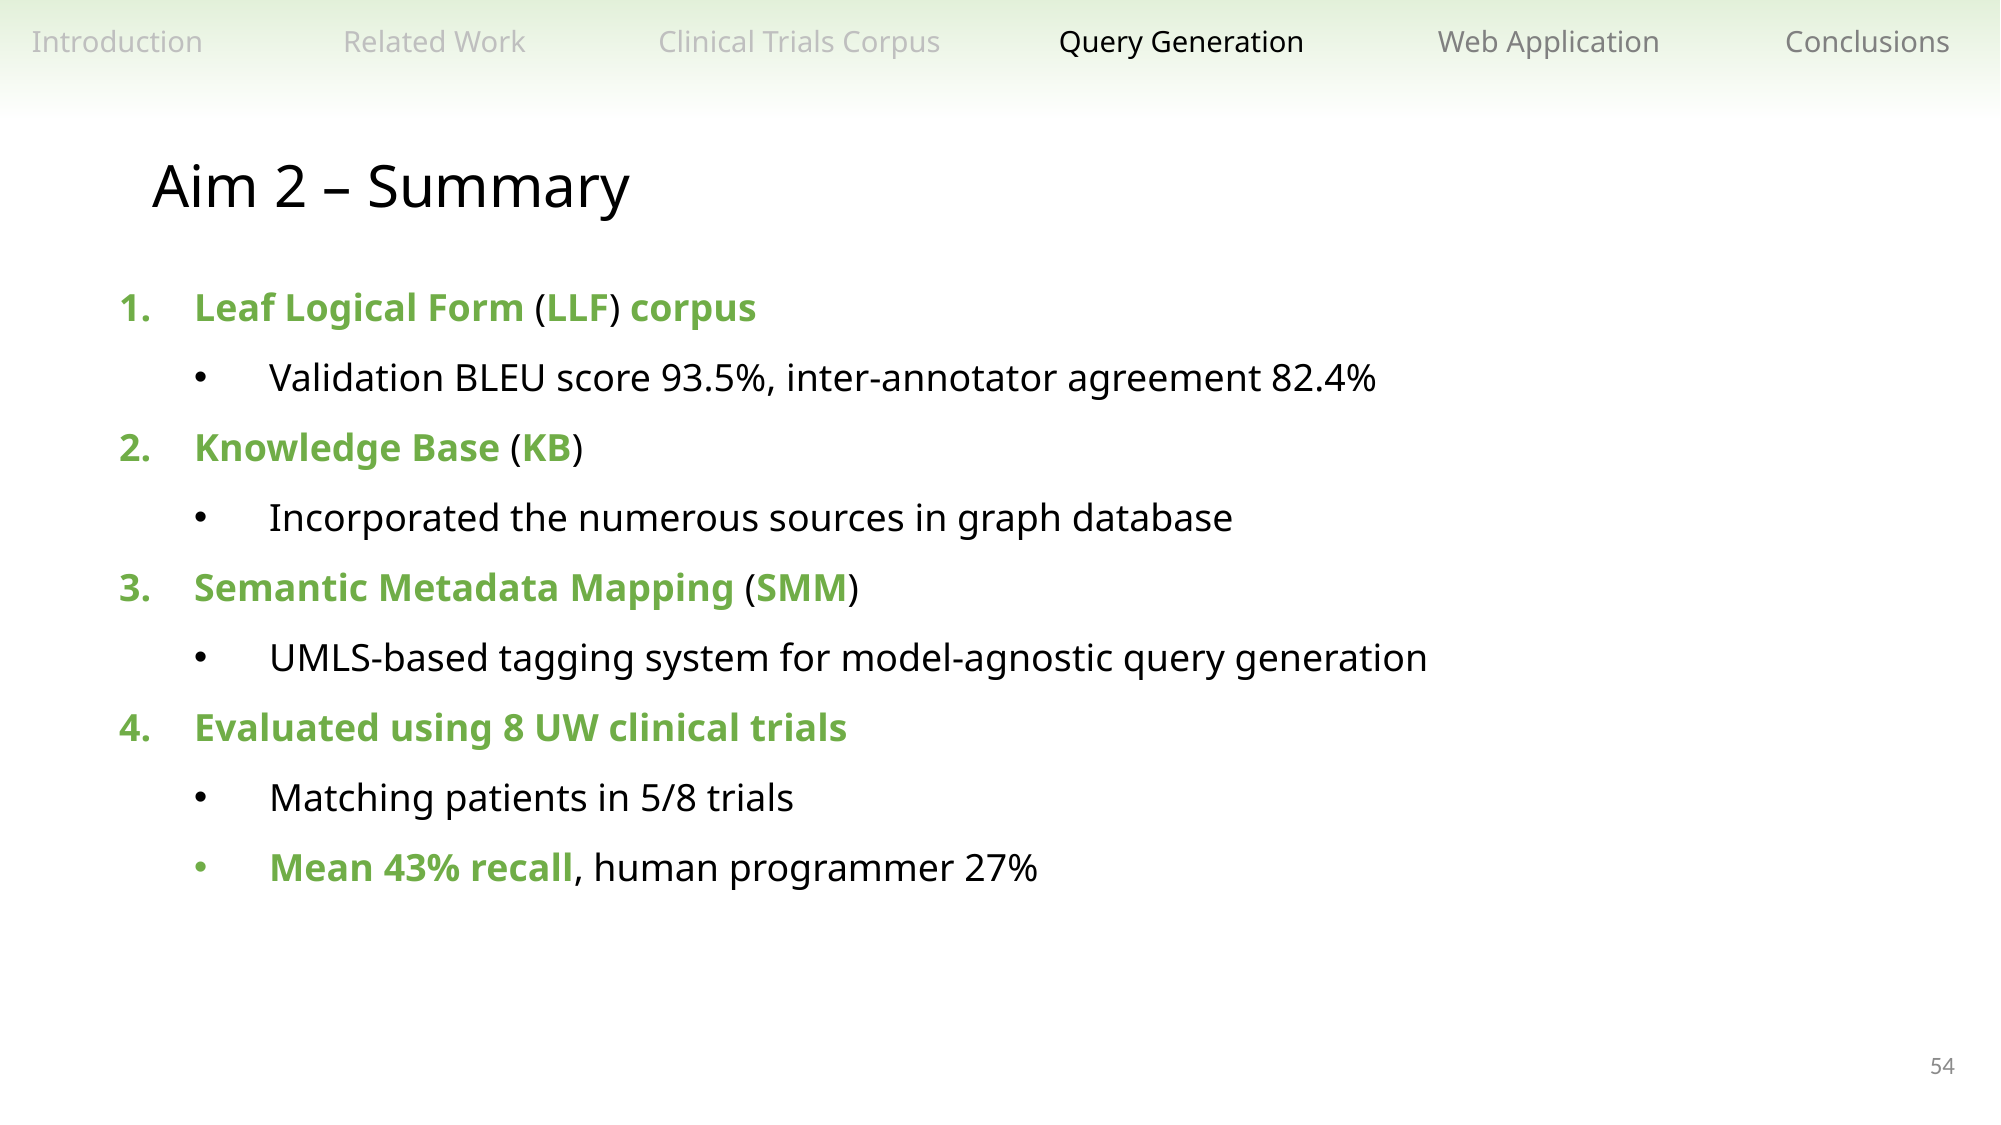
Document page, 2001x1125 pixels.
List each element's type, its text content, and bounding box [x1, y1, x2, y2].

text_box Aim 2 – Summary [137, 141, 944, 227]
slide_number 54 [1520, 1035, 1971, 1096]
text_box Leaf Logical Form (LLF) corpus Validation BLEU score 93.5%, inter-annotator agreement 82.4% Knowledge Base (KB) Incorporated the numerous sources in graph database Semantic Metadata Mapping (SMM) UMLS-based tagging system for model-agnostic query generation Evaluated using 8 UW clinical trials Matching patients in 5/8 trials Mean 43% recall, human programmer 27% [104, 276, 1767, 897]
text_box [24, 15, 1963, 67]
